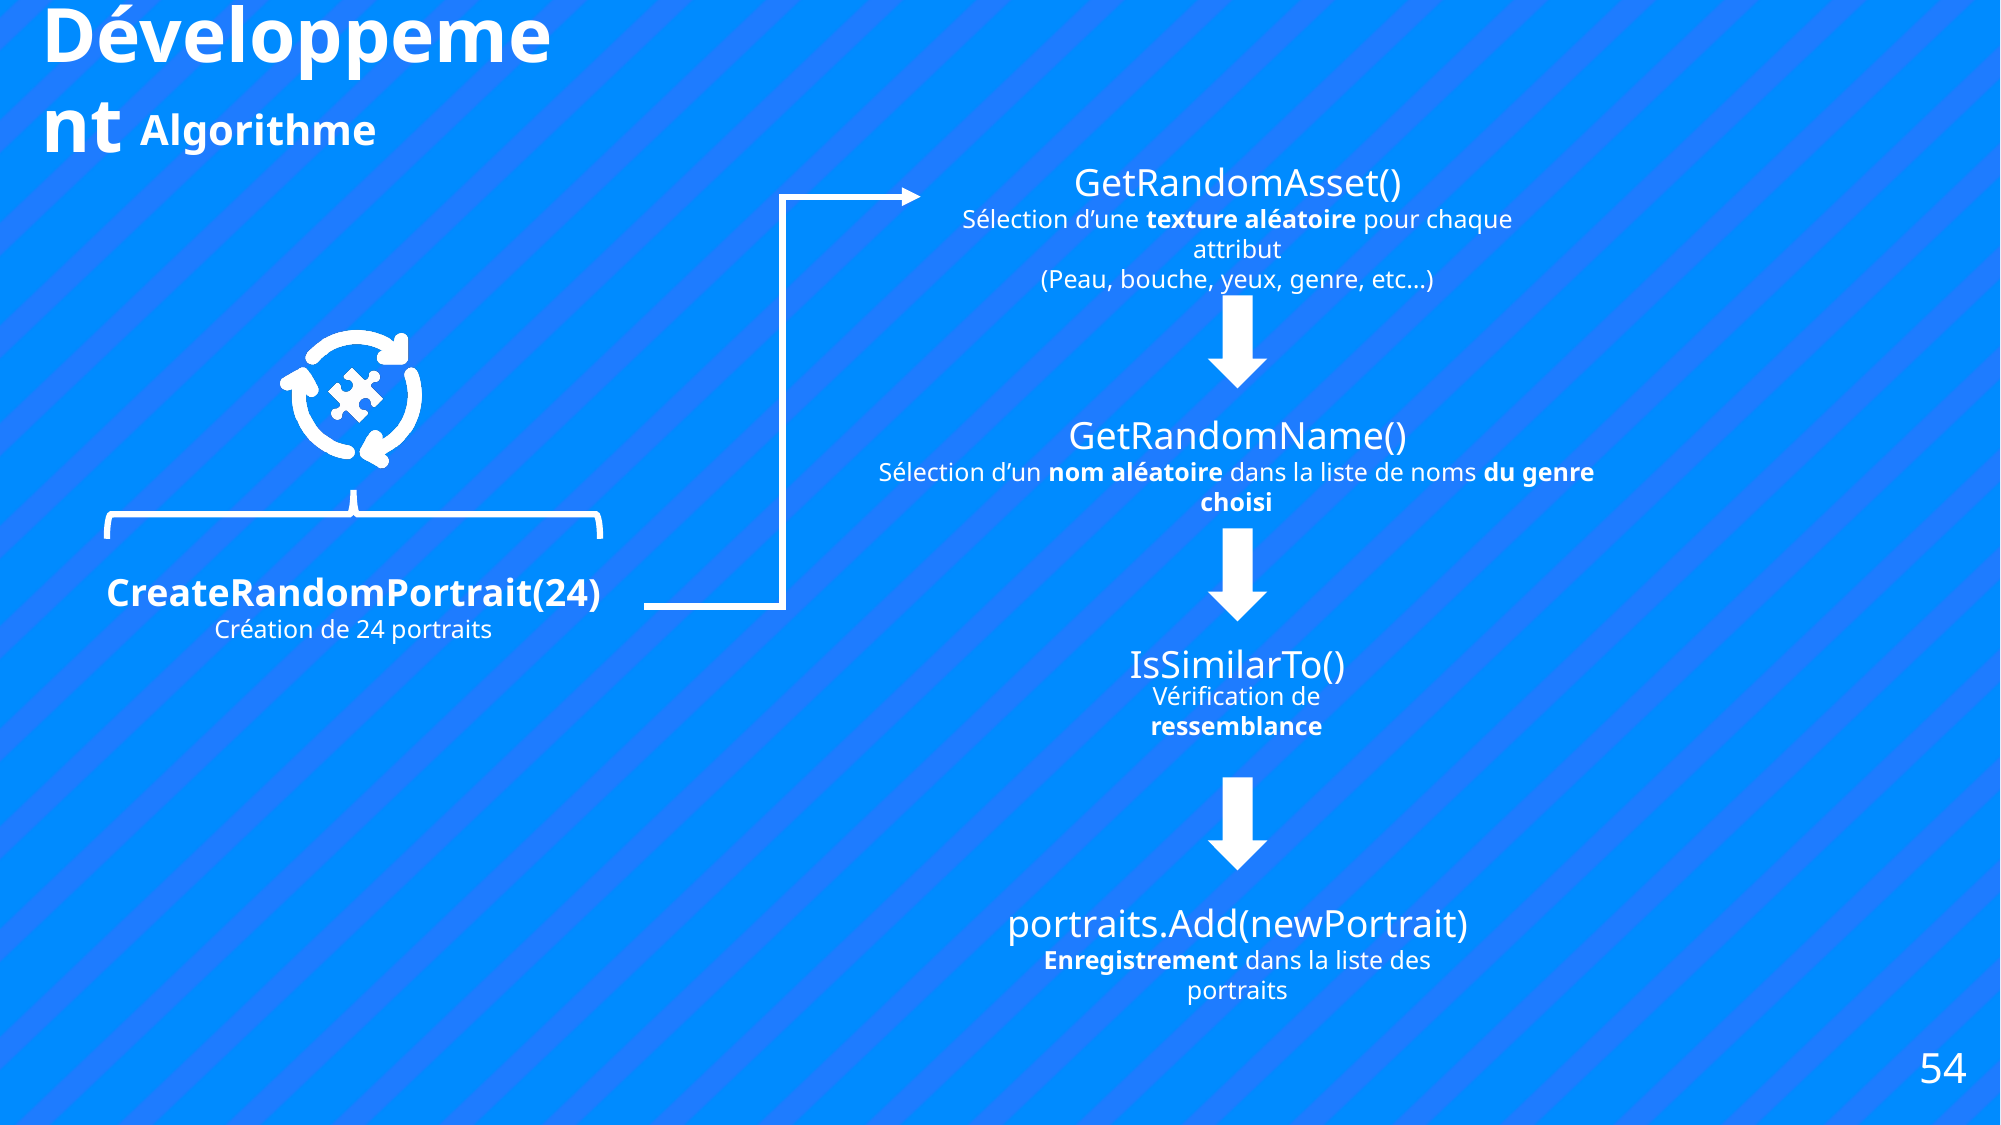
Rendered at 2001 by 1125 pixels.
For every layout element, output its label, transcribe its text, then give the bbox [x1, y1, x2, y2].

text_box portraits.Add(newPortrait) Enregistrement dans la liste des portraits [991, 892, 1484, 1013]
text_box GetRandomName() [921, 404, 1621, 465]
slide_number 54 [1532, 1040, 1983, 1100]
text_box CreateRandomPortrait(24) Création de 24 portraits [63, 561, 645, 652]
picture [0, 0, 2001, 1125]
text_box [106, 496, 601, 539]
text_box Algorithme [126, 96, 494, 162]
text_box GetRandomAsset() [920, 151, 1555, 196]
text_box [644, 197, 921, 608]
text_box IsSimilarTo() [1045, 633, 1429, 694]
text_box Sélection d’un nom aléatoire dans la liste de noms du genre choisi [921, 465, 1621, 524]
text_box [1205, 776, 1270, 872]
text_box Développement [26, 24, 616, 131]
text_box [1205, 527, 1270, 623]
text_box Sélection d’une texture aléatoire pour chaque attribut (Peau, bouche, yeux, genre, etc…) [920, 196, 1555, 301]
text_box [254, 297, 453, 496]
text_box Vérification de ressemblance [1048, 673, 1425, 748]
text_box [1205, 301, 1270, 390]
